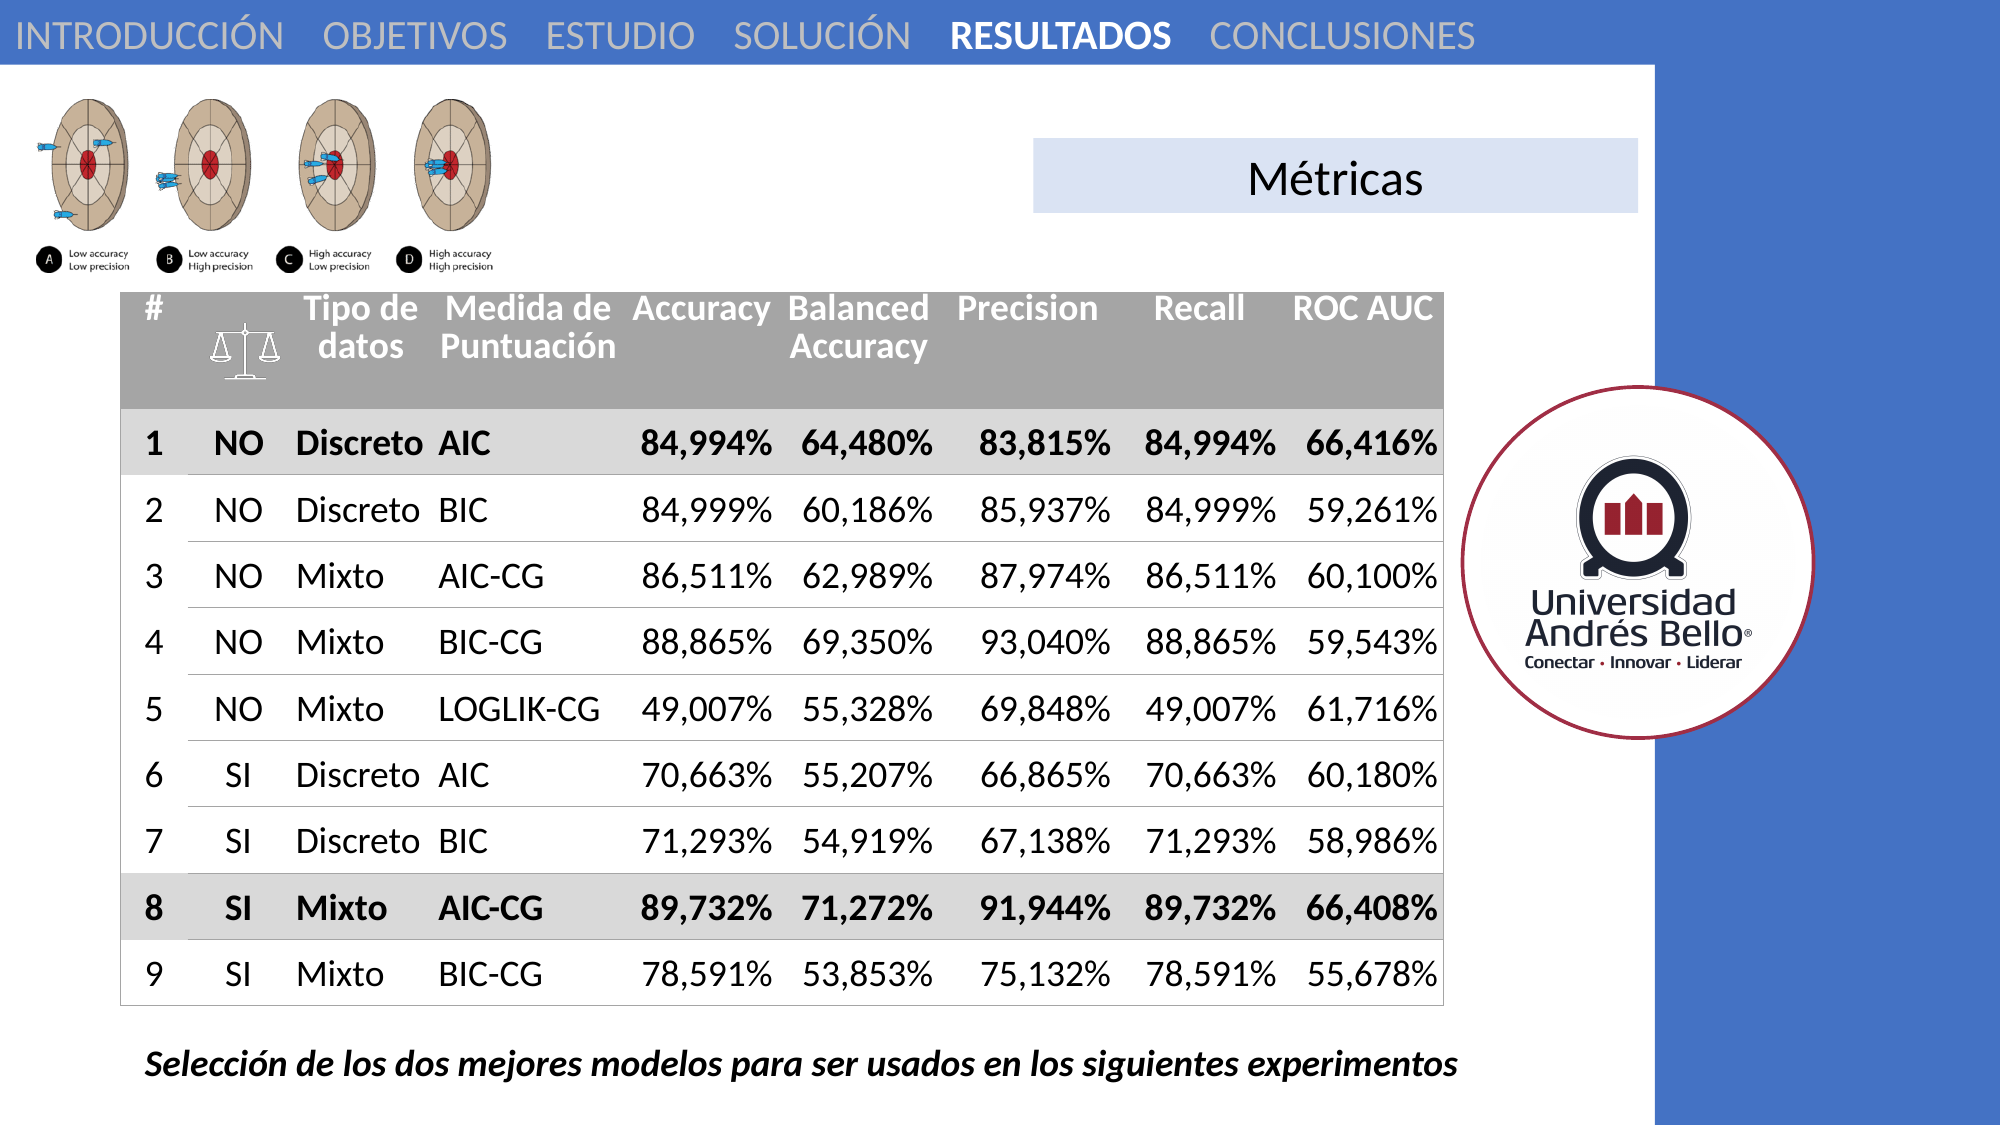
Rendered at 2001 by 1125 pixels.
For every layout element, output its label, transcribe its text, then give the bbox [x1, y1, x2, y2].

table_cell 64,480% [779, 409, 939, 474]
table_cell SI [188, 807, 290, 873]
table_cell AIC [432, 741, 625, 806]
table_cell 69,350% [779, 608, 939, 674]
table_cell 5 [121, 674, 188, 740]
table_cell SI [188, 874, 290, 939]
table_cell 55,328% [779, 675, 939, 740]
table_cell 78,591% [625, 940, 779, 1005]
table_cell Discreto [290, 741, 432, 806]
table_header Accuracy [625, 293, 779, 408]
table_cell 91,944% [939, 874, 1117, 939]
table_cell 85,937% [939, 475, 1117, 541]
text_box [1558, 385, 1718, 405]
table_cell 89,732% [625, 874, 779, 939]
table_cell 69,848% [939, 675, 1117, 740]
table_cell 84,994% [625, 409, 779, 474]
table_cell NO [188, 409, 290, 474]
table_cell NO [188, 675, 290, 740]
table_cell 61,716% [1283, 675, 1443, 740]
table_cell 2 [121, 475, 188, 541]
table_cell AIC [432, 409, 625, 474]
table_cell 93,040% [939, 608, 1117, 674]
table_cell Mixto [290, 608, 432, 674]
table_cell 66,408% [1283, 874, 1443, 939]
table_cell 8 [121, 873, 188, 940]
table_cell 49,007% [625, 675, 779, 740]
text_box [1461, 481, 1481, 644]
table_cell 58,986% [1283, 807, 1443, 873]
table_header Precision [939, 293, 1117, 408]
table_cell 4 [121, 608, 188, 674]
table_header Balanced Accuracy [779, 293, 939, 408]
table_cell 60,100% [1283, 542, 1443, 607]
table_cell 9 [121, 940, 188, 1005]
table_cell 86,511% [625, 542, 779, 607]
picture [1481, 405, 1796, 720]
table_cell 71,272% [779, 874, 939, 939]
table_cell 3 [121, 541, 188, 608]
table_cell SI [188, 940, 290, 1005]
table_cell 66,416% [1283, 409, 1443, 474]
table_cell 89,732% [1117, 874, 1283, 939]
table_cell 71,293% [1117, 807, 1283, 873]
table_cell 71,293% [625, 807, 779, 873]
table_cell 7 [121, 807, 188, 873]
table_cell 60,186% [779, 475, 939, 541]
table_cell Discreto [290, 475, 432, 541]
table_cell Mixto [290, 542, 432, 607]
text_box [1558, 720, 1718, 740]
table_cell 86,511% [1117, 542, 1283, 607]
table_cell 59,261% [1283, 475, 1443, 541]
table_cell 54,919% [779, 807, 939, 873]
table_cell 55,678% [1283, 940, 1443, 1005]
table_cell 66,865% [939, 741, 1117, 806]
table_cell NO [188, 608, 290, 674]
table_cell LOGLIK-CG [432, 675, 625, 740]
table_cell Mixto [290, 675, 432, 740]
table_cell Discreto [290, 807, 432, 873]
table_cell 78,591% [1117, 940, 1283, 1005]
table_header # [121, 293, 188, 409]
table_cell 60,180% [1283, 741, 1443, 806]
table_cell 87,974% [939, 542, 1117, 607]
table_cell 84,999% [625, 475, 779, 541]
table_cell AIC-CG [432, 542, 625, 607]
table_cell BIC [432, 807, 625, 873]
table_cell 70,663% [625, 741, 779, 806]
table_cell 59,543% [1283, 608, 1443, 674]
table_header ROC AUC [1283, 293, 1443, 408]
table_cell NO [188, 542, 290, 607]
table_cell 84,994% [1117, 409, 1283, 474]
table_cell 49,007% [1117, 675, 1283, 740]
table_cell 62,989% [779, 542, 939, 607]
text_box [1796, 483, 1815, 642]
text_box [1654, 0, 2000, 1125]
table_cell 6 [121, 740, 188, 807]
table_header [188, 293, 290, 408]
picture [204, 317, 286, 385]
table_cell 70,663% [1117, 741, 1283, 806]
table_cell 55,207% [779, 741, 939, 806]
table_cell Mixto [290, 874, 432, 939]
table_cell BIC-CG [432, 940, 625, 1005]
text_box INTRODUCCIÓN OBJETIVOS ESTUDIO SOLUCIÓN RESULTADOS CONCLUSIONES [0, 0, 1655, 65]
picture [30, 94, 496, 277]
table_cell Mixto [290, 940, 432, 1005]
table_cell 88,865% [1117, 608, 1283, 674]
table_cell 53,853% [779, 940, 939, 1005]
text_box Métricas [1033, 138, 1639, 213]
table_cell 67,138% [939, 807, 1117, 873]
table_cell Discreto [290, 409, 432, 474]
table_cell BIC [432, 475, 625, 541]
table_cell 75,132% [939, 940, 1117, 1005]
table_cell BIC-CG [432, 608, 625, 674]
table_cell 84,999% [1117, 475, 1283, 541]
text_box Selección de los dos mejores modelos para ser usados en los siguientes experimentos [130, 1031, 1475, 1092]
table_cell 88,865% [625, 608, 779, 674]
table_cell NO [188, 475, 290, 541]
table_cell 83,815% [939, 409, 1117, 474]
table_cell AIC-CG [432, 874, 625, 939]
table_header Recall [1117, 293, 1283, 408]
table_header Medida de Puntuación [432, 293, 625, 408]
table_cell SI [188, 741, 290, 806]
table_cell 1 [121, 409, 188, 475]
table_header Tipo de datos [290, 293, 432, 408]
